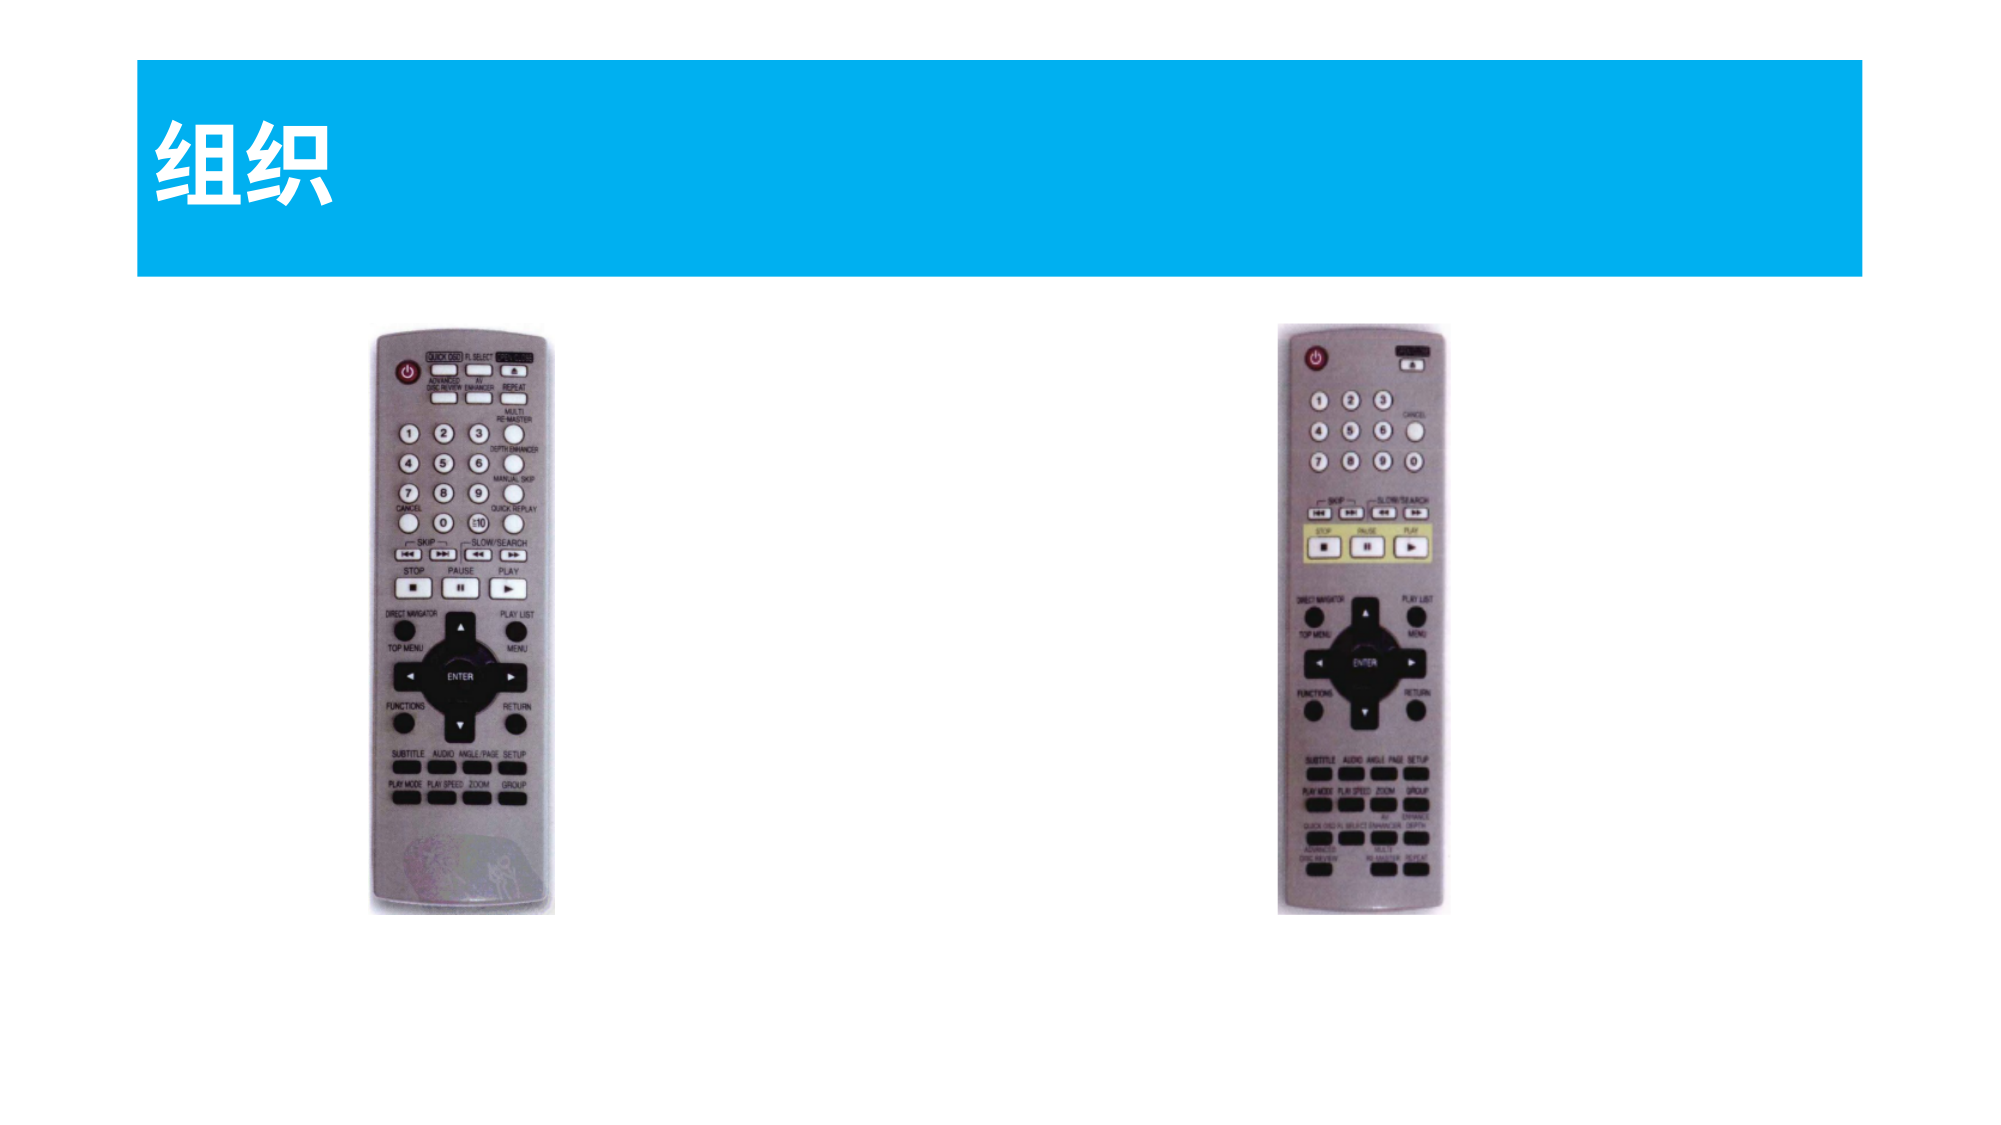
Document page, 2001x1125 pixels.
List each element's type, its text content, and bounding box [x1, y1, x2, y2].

title 组织 [137, 59, 1863, 278]
picture [1068, 324, 1660, 914]
picture [368, 323, 555, 915]
